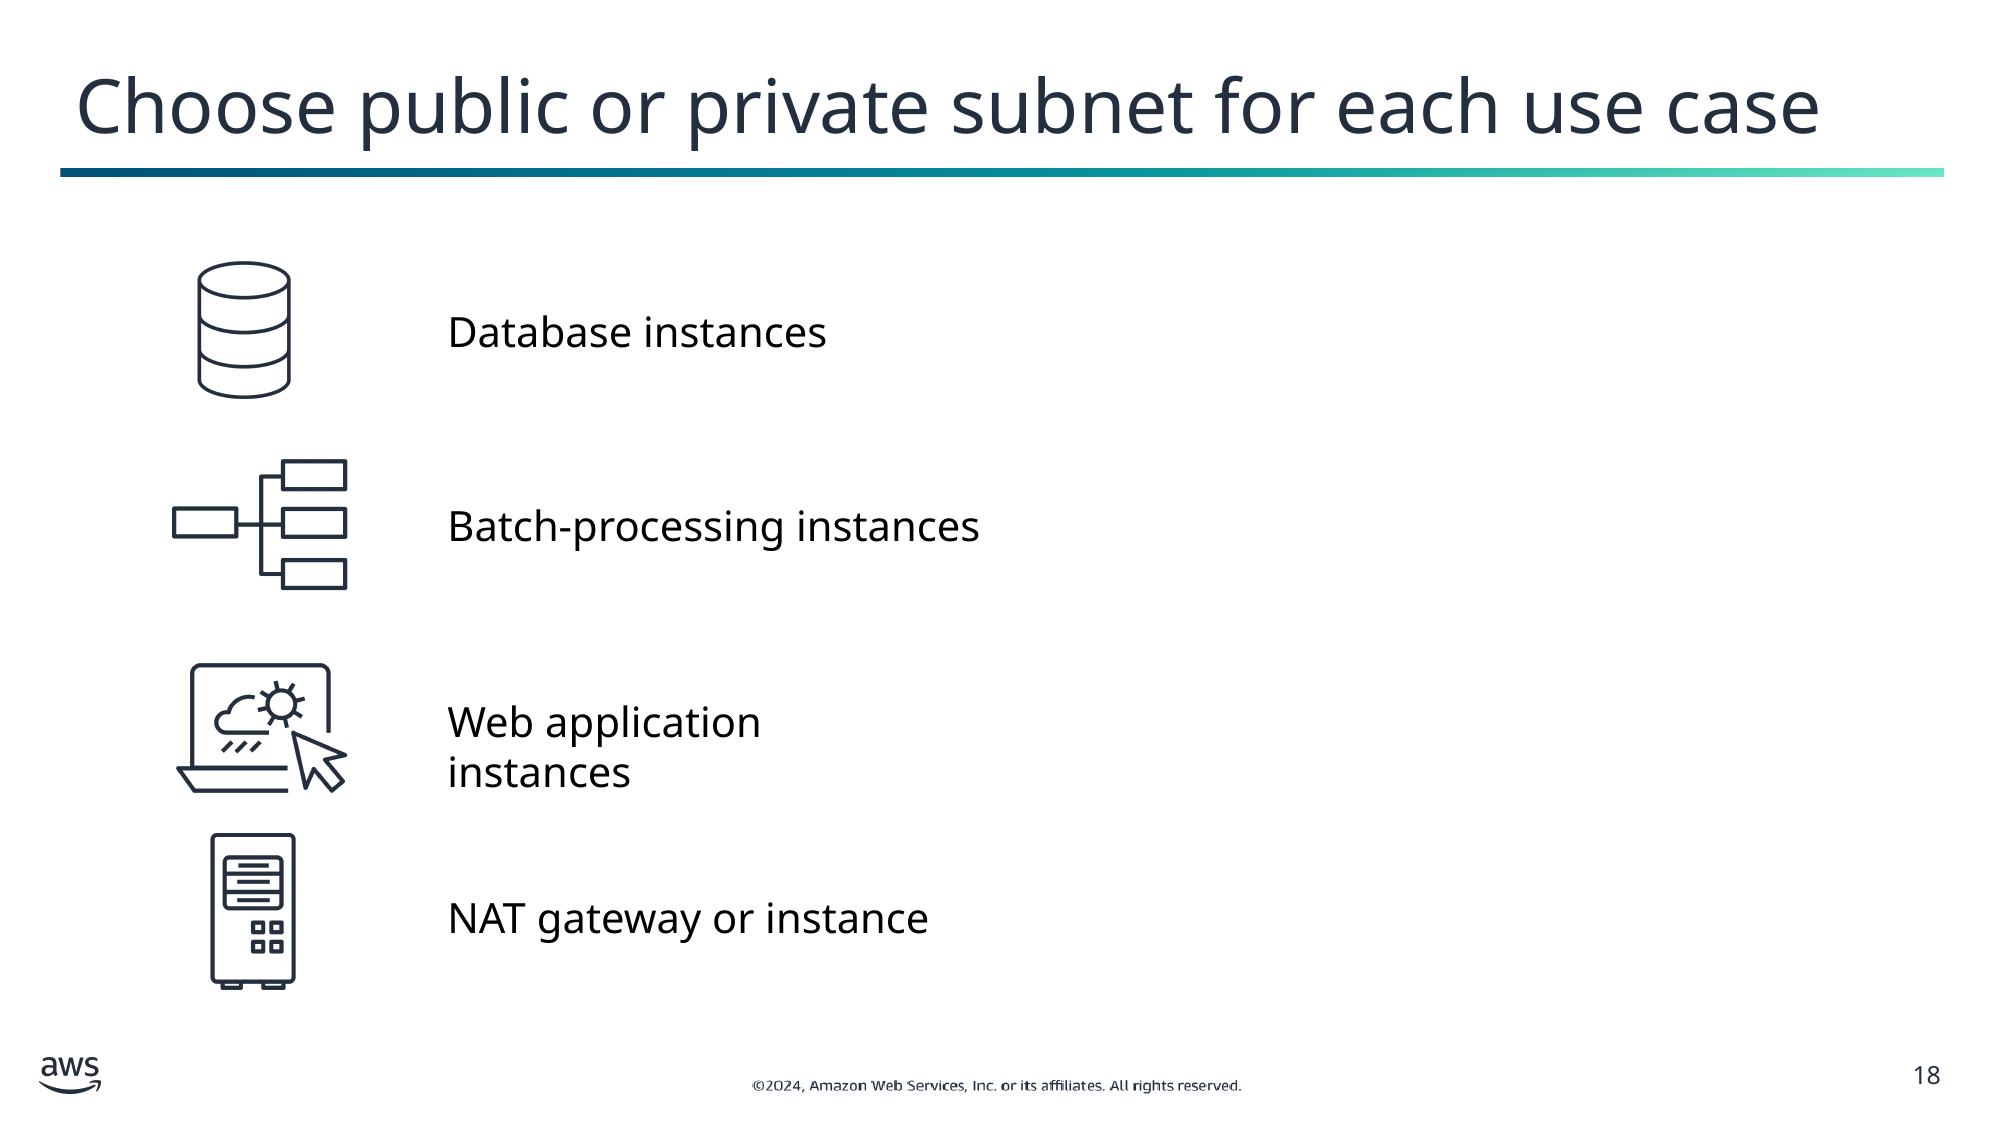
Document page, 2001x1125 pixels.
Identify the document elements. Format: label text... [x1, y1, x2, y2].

picture [682, 168, 1944, 177]
text_box NAT gateway or instance [432, 884, 958, 950]
picture [140, 420, 364, 1021]
text_box Web application instances [432, 688, 958, 804]
text_box Batch-processing instances [432, 491, 1050, 557]
picture [155, 241, 333, 419]
slide_number ‹#› [1861, 1057, 1941, 1095]
title Choose public or private subnet for each use case [60, 49, 1941, 170]
picture [39, 1057, 101, 1094]
text_box Database instances [432, 298, 958, 364]
picture [706, 1072, 1290, 1100]
